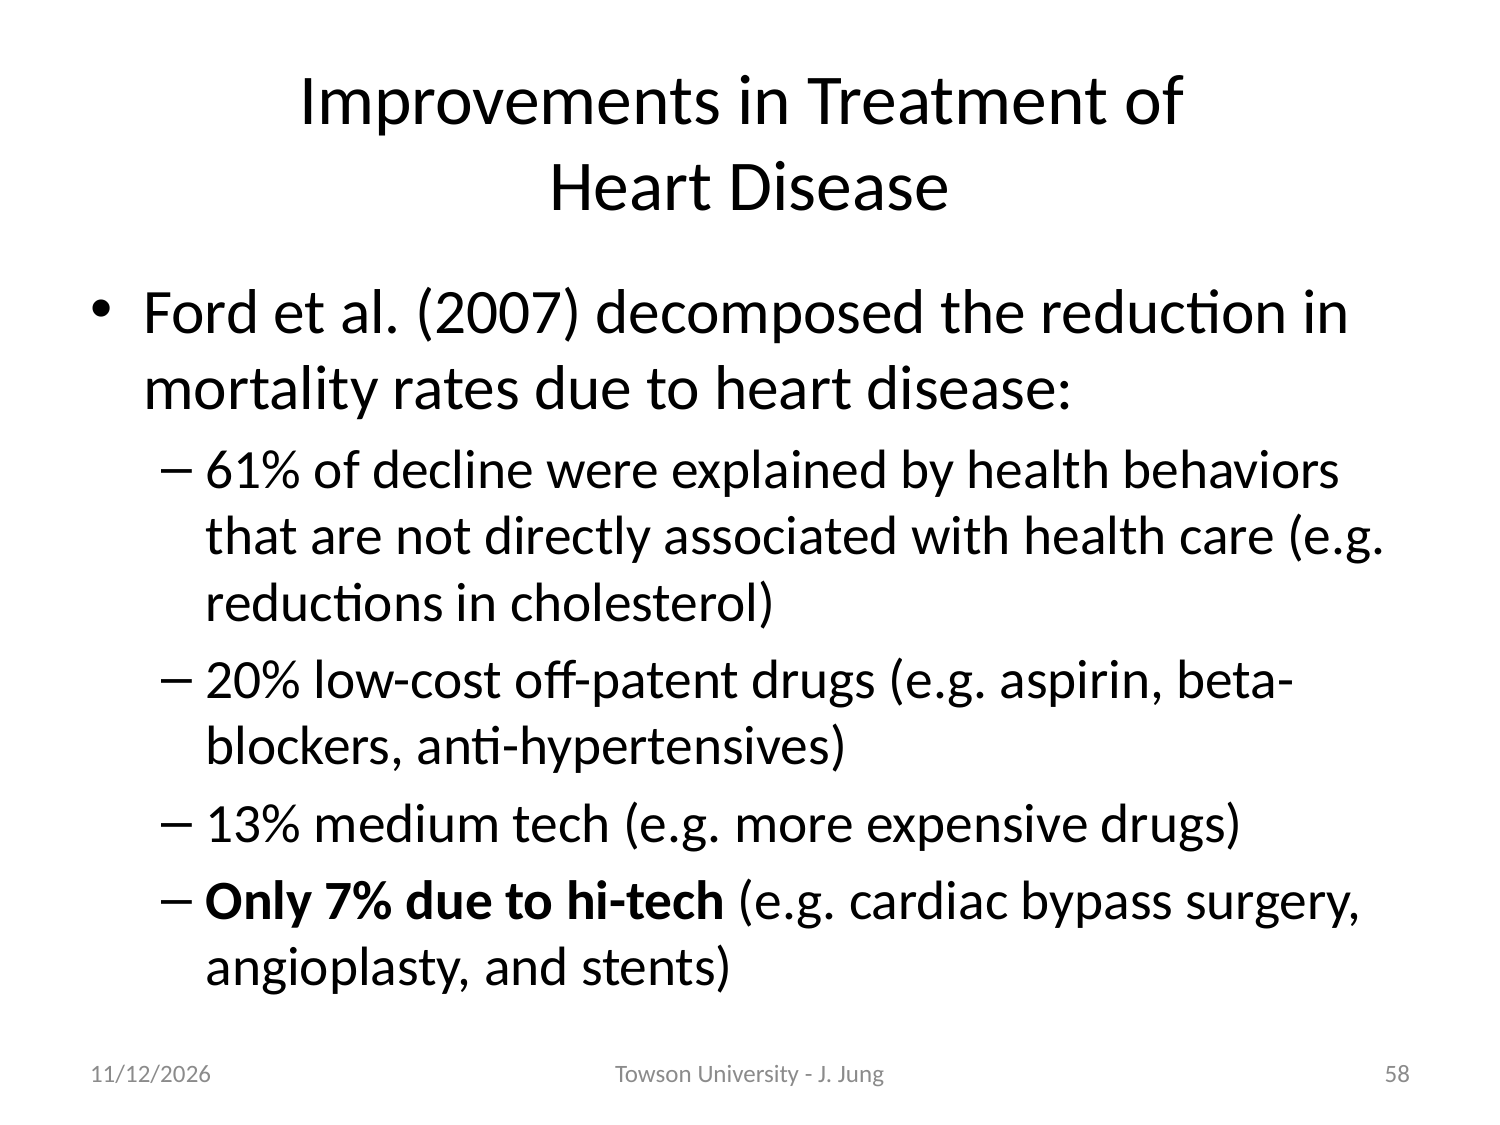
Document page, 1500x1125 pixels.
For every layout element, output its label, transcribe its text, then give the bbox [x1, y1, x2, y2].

list Ford et al. (2007) decomposed the reduction in mortality rates due to heart disease: 61% of decline were explained by health behaviors that are not directly associated with health care (e.g. reductions in cholesterol) 20% low-cost off-patent drugs (e.g. aspirin, beta-blockers, anti-hypertensives) 13% medium tech (e.g. more expensive drugs) Only 7% due to hi-tech (e.g. cardiac bypass surgery, angioplasty, and stents) [75, 262, 1425, 1005]
title Improvements in Treatment of Heart Disease [75, 45, 1425, 233]
slide_number 58 [1074, 1042, 1425, 1103]
footer Towson University - J. Jung [512, 1042, 988, 1103]
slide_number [75, 1042, 425, 1103]
